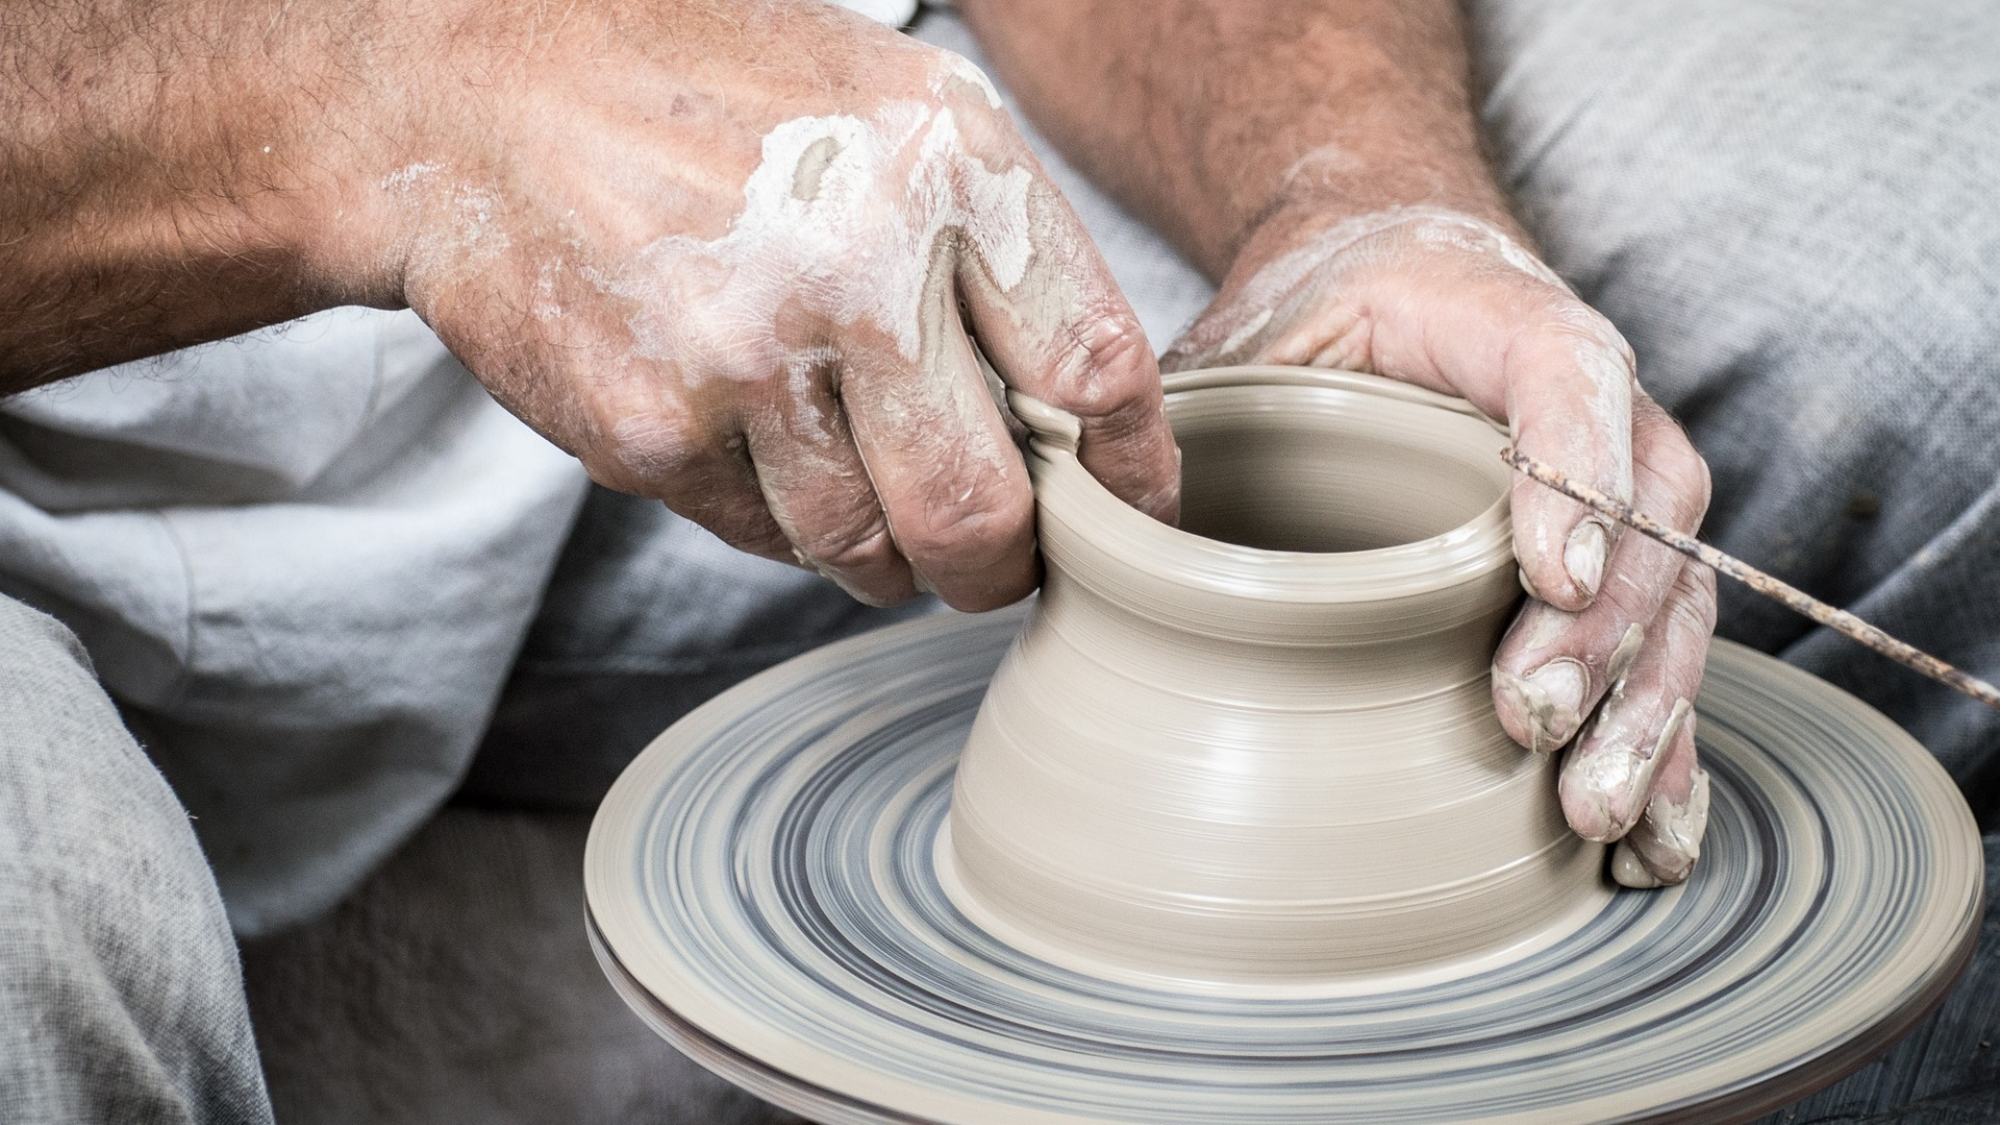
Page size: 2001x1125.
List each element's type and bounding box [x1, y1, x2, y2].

list [0, 0, 2000, 1125]
